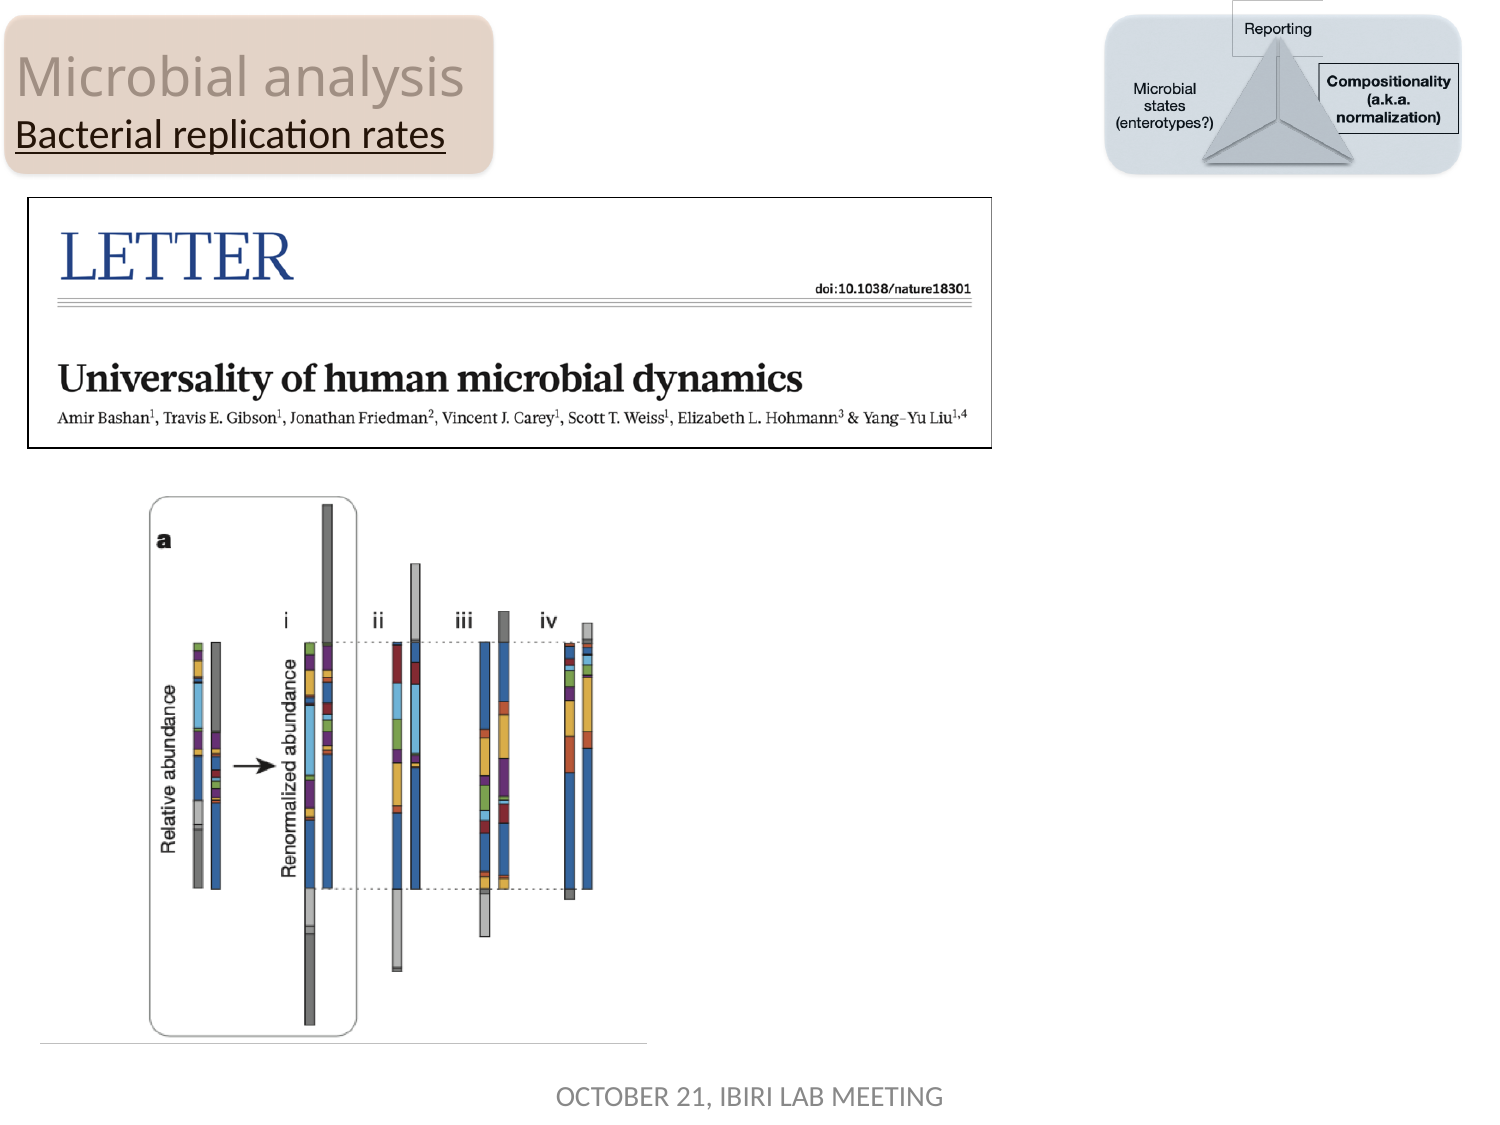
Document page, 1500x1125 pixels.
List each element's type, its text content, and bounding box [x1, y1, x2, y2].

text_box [0, 12, 508, 182]
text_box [1100, 0, 1466, 182]
picture [26, 197, 992, 1044]
footer OCTOBER 21, IBIRI LAB MEETING [496, 1065, 1004, 1125]
